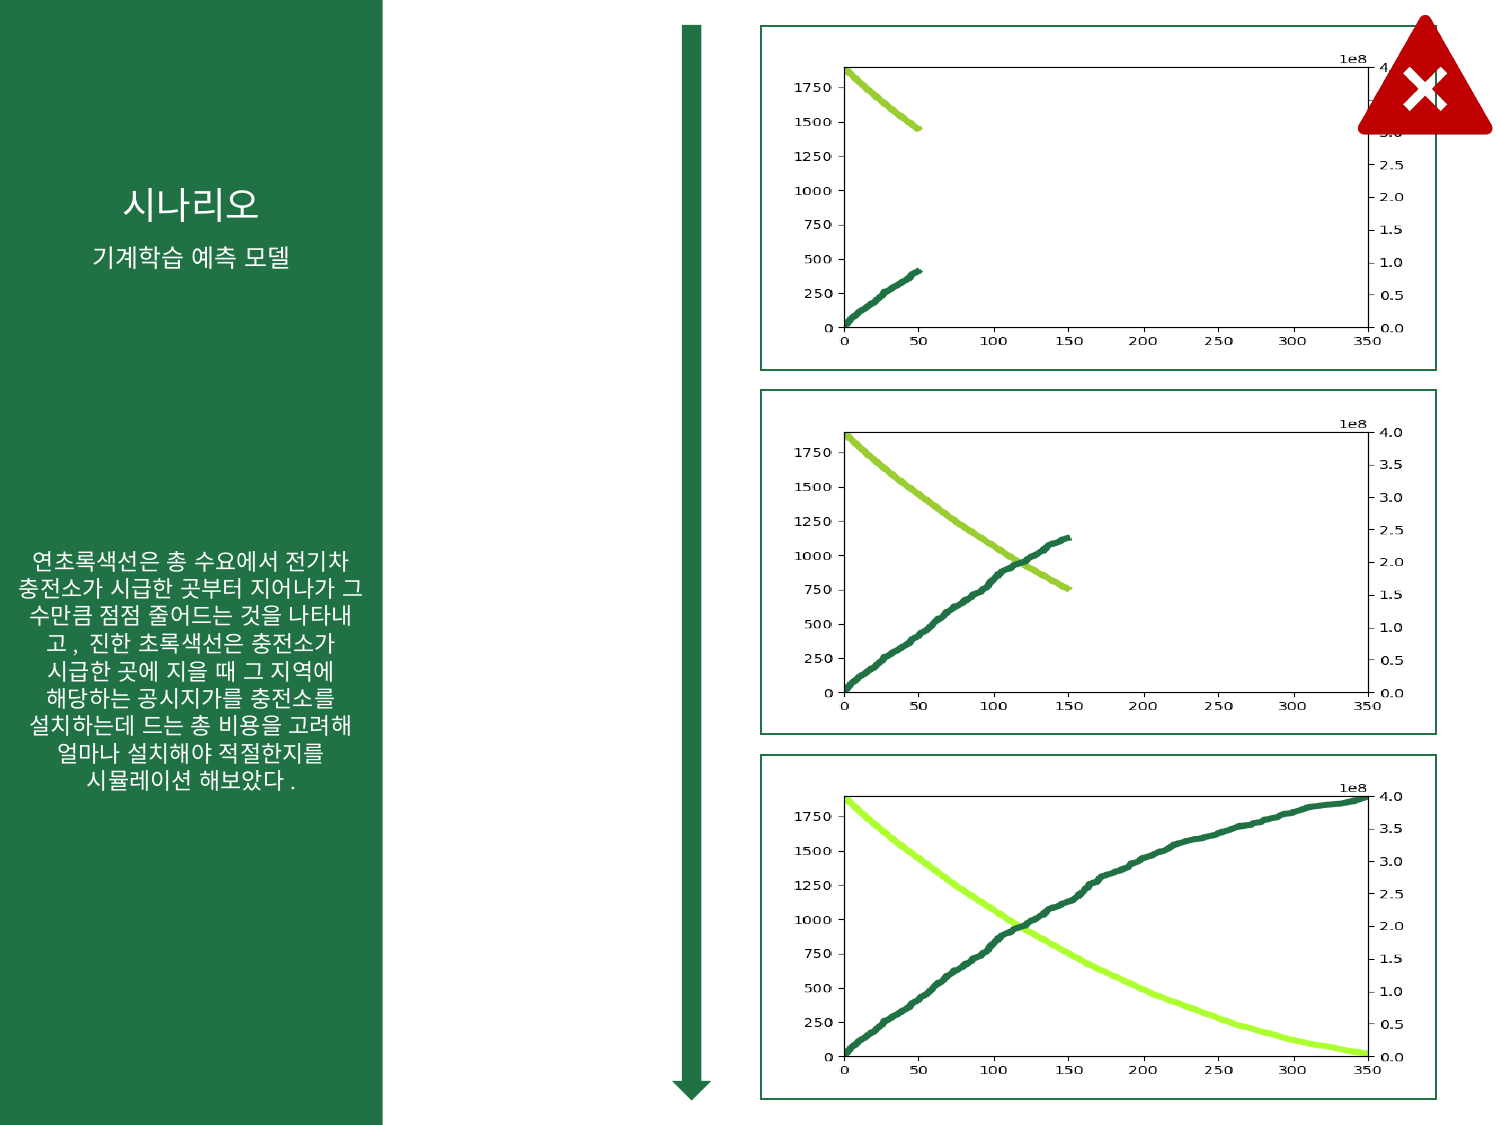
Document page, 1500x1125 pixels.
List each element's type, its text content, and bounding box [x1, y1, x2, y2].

picture [1349, 0, 1500, 150]
text_box [671, 24, 712, 1101]
text_box 기계학습 예측 모델 [0, 235, 383, 280]
text_box [760, 25, 1437, 371]
text_box [760, 754, 1437, 1100]
text_box [760, 389, 1437, 735]
text_box 연초록색선은 총 수요에서 전기차 충전소가 시급한 곳부터 지어나가 그 수만큼 점점 줄어드는 것을 나타내고, 진한 초록색선은 충전소가 시급한 곳에 지을 때 그 지역에 해당하는 공시지가를 충전소를 설치하는데 드는 총 비용을 고려해 얼마나 설치해야 적절한지를 시뮬레이션 해보았다. [0, 539, 383, 802]
